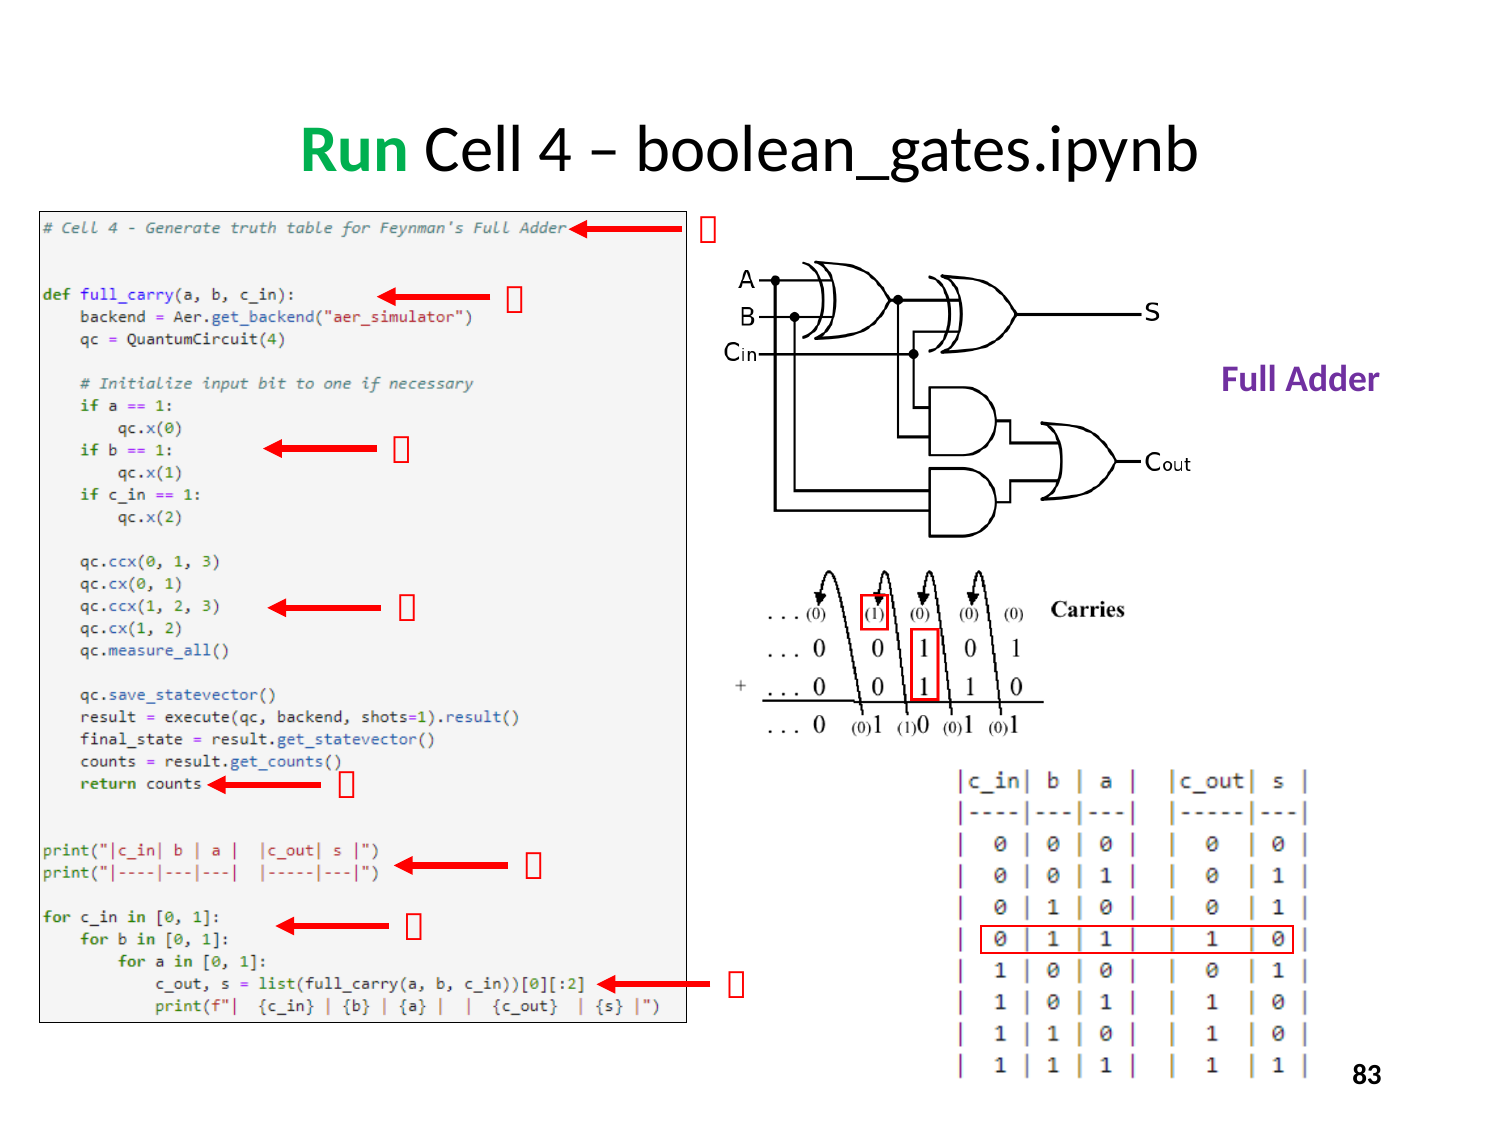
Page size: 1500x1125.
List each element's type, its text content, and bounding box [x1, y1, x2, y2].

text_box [376, 268, 552, 329]
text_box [568, 198, 746, 260]
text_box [393, 835, 571, 896]
picture [39, 211, 687, 1023]
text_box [596, 953, 774, 1014]
picture [726, 558, 1137, 745]
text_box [262, 418, 439, 480]
picture [713, 256, 1204, 548]
text_box Full Adder [1204, 346, 1399, 407]
title Run Cell 4 – boolean_gates.ipynb [103, 59, 1397, 241]
slide_number 83 [1059, 1042, 1397, 1103]
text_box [275, 895, 451, 957]
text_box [267, 576, 444, 638]
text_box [206, 753, 384, 815]
picture [947, 755, 1323, 1097]
